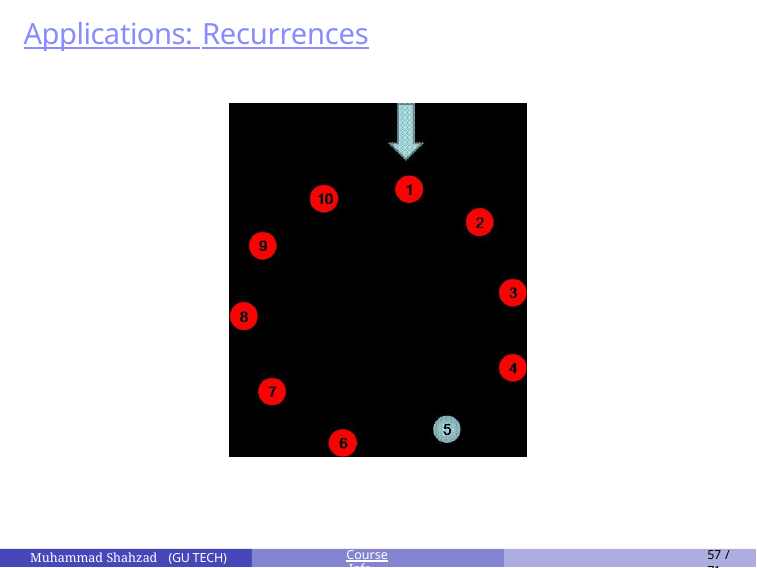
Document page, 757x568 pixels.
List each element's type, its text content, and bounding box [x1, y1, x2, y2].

picture [229, 103, 527, 457]
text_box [0, 548, 757, 568]
text_box Applications: Recurrences [21, 12, 735, 51]
